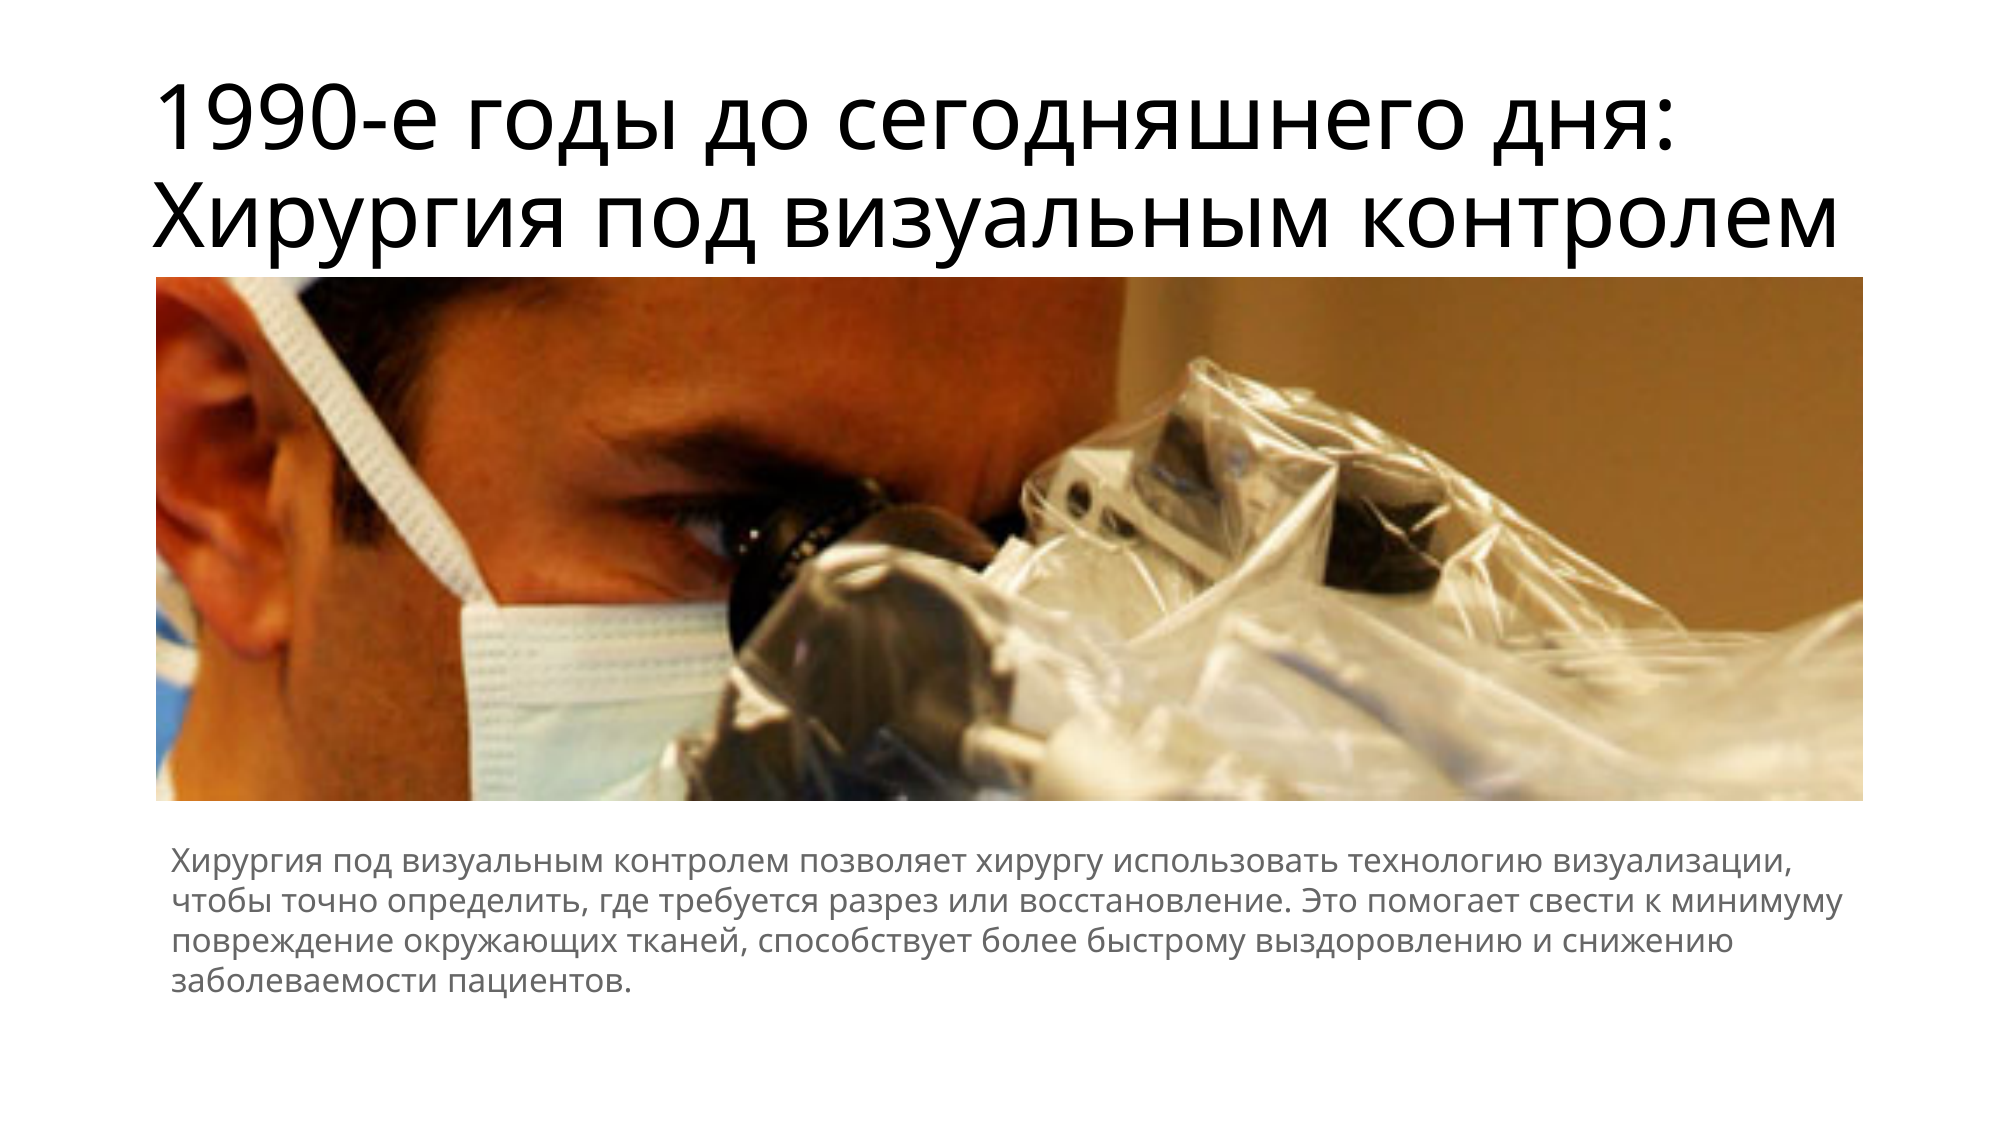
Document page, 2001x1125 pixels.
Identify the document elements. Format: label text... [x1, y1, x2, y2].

picture [155, 277, 1863, 801]
text_box Хирургия под визуальным контролем позволяет хирургу использовать технологию визуализации, чтобы точно определить, где требуется разрез или восстановление. Это помогает свести к минимуму повреждение окружающих тканей, способствует более быстрому выздоровлению и снижению заболеваемости пациентов. [156, 831, 1882, 1007]
title 1990-е годы до сегодняшнего дня: Хирургия под визуальным контролем [137, 59, 1863, 278]
